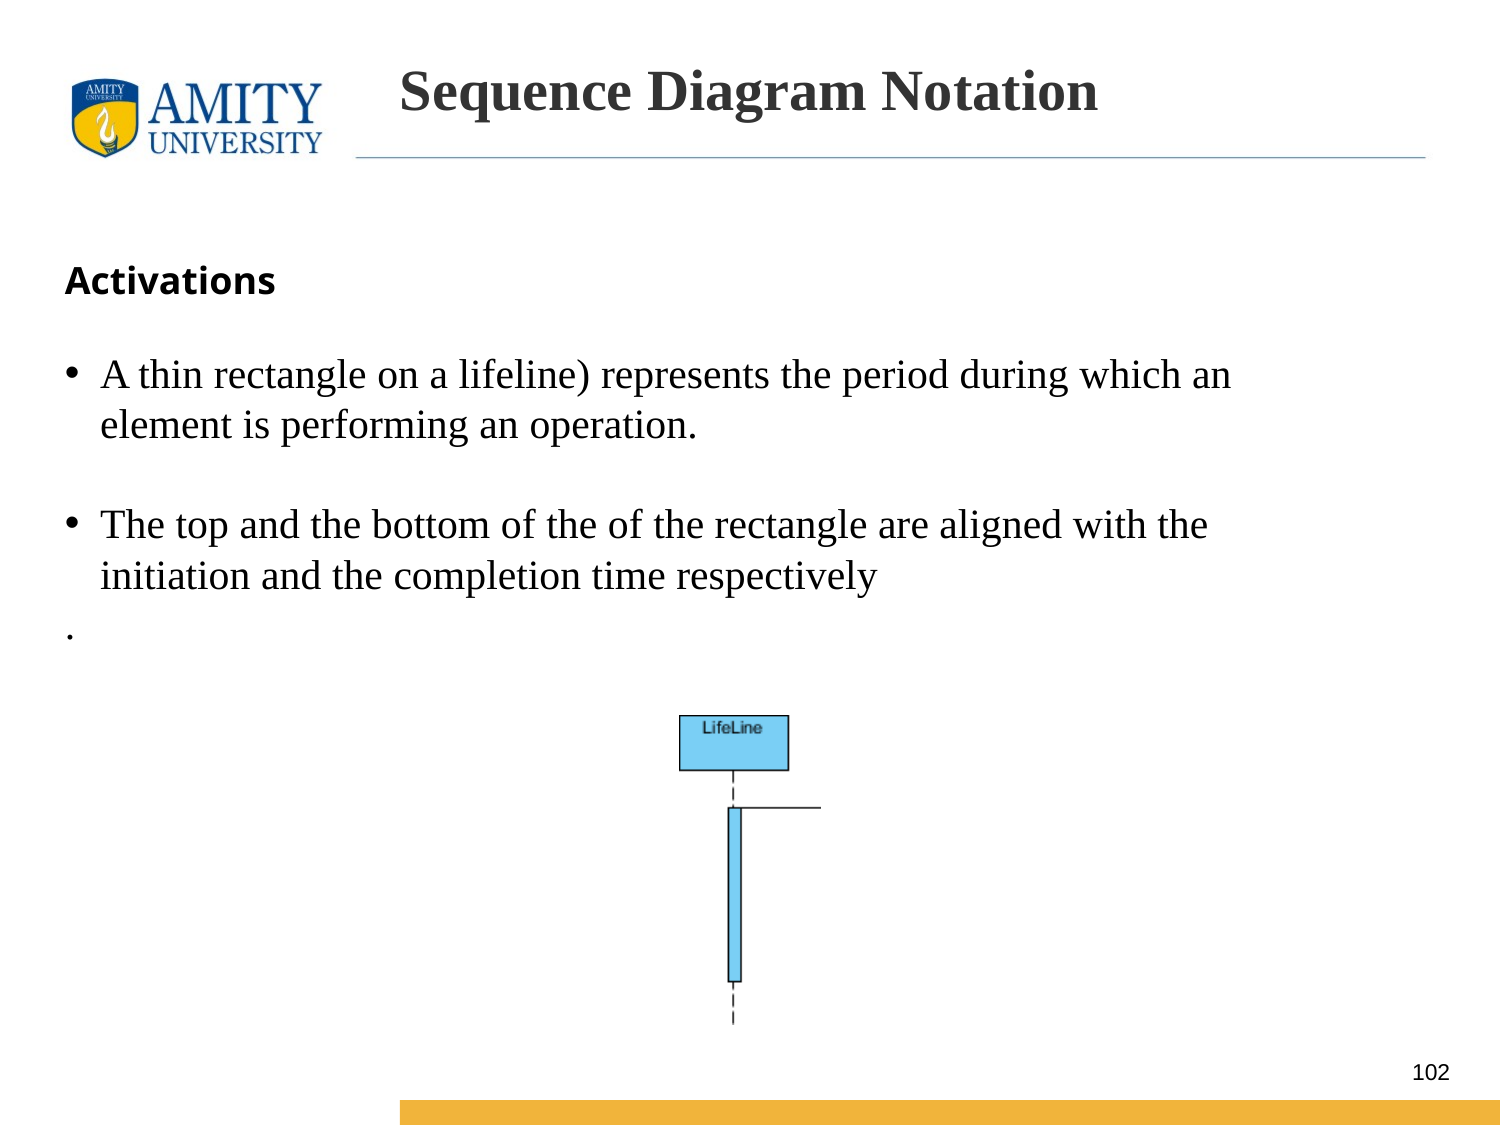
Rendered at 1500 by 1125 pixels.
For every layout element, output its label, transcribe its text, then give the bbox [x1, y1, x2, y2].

title Sequence Diagram Notation [75, 45, 1425, 233]
text_box Activations A thin rectangle on a lifeline) represents the period during which an element is performing an operation. The top and the bottom of the of the rectangle are aligned with the initiation and the completion time respectively . [50, 249, 1363, 700]
picture [0, 0, 1500, 188]
slide_number 102 [1115, 1049, 1466, 1125]
picture [679, 715, 821, 1026]
